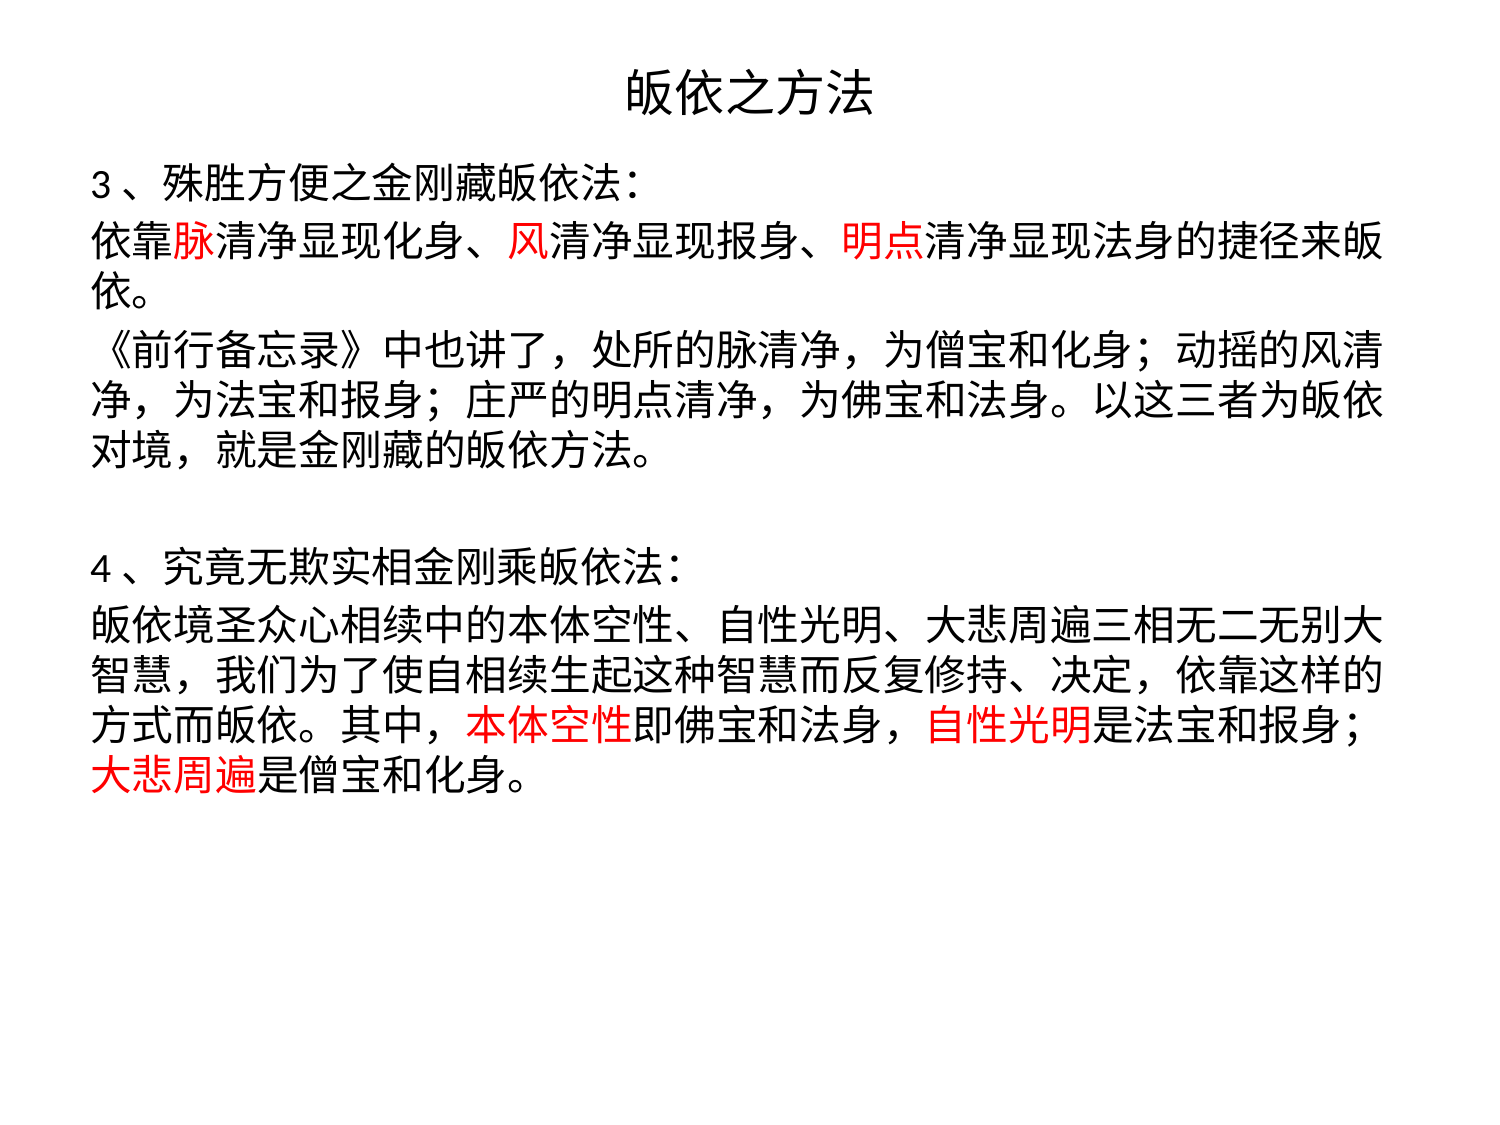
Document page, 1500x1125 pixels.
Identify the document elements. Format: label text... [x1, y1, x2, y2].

title 皈依之方法 [75, 45, 1425, 138]
list 3、殊胜方便之金刚藏皈依法： 依靠脉清净显现化身、风清净显现报身、明点清净显现法身的捷径来皈依。 《前行备忘录》中也讲了，处所的脉清净，为僧宝和化身；动摇的风清净，为法宝和报身；庄严的明点清净，为佛宝和法身。以这三者为皈依对境，就是金刚藏的皈依方法。 4、究竟无欺实相金刚乘皈依法： 皈依境圣众心相续中的本体空性、自性光明、大悲周遍三相无二无别大智慧，我们为了使自相续生起这种智慧而反复修持、决定，依靠这样的方式而皈依。其中，本体空性即佛宝和法身，自性光明是法宝和报身；大悲周遍是僧宝和化身。 [75, 149, 1425, 1005]
